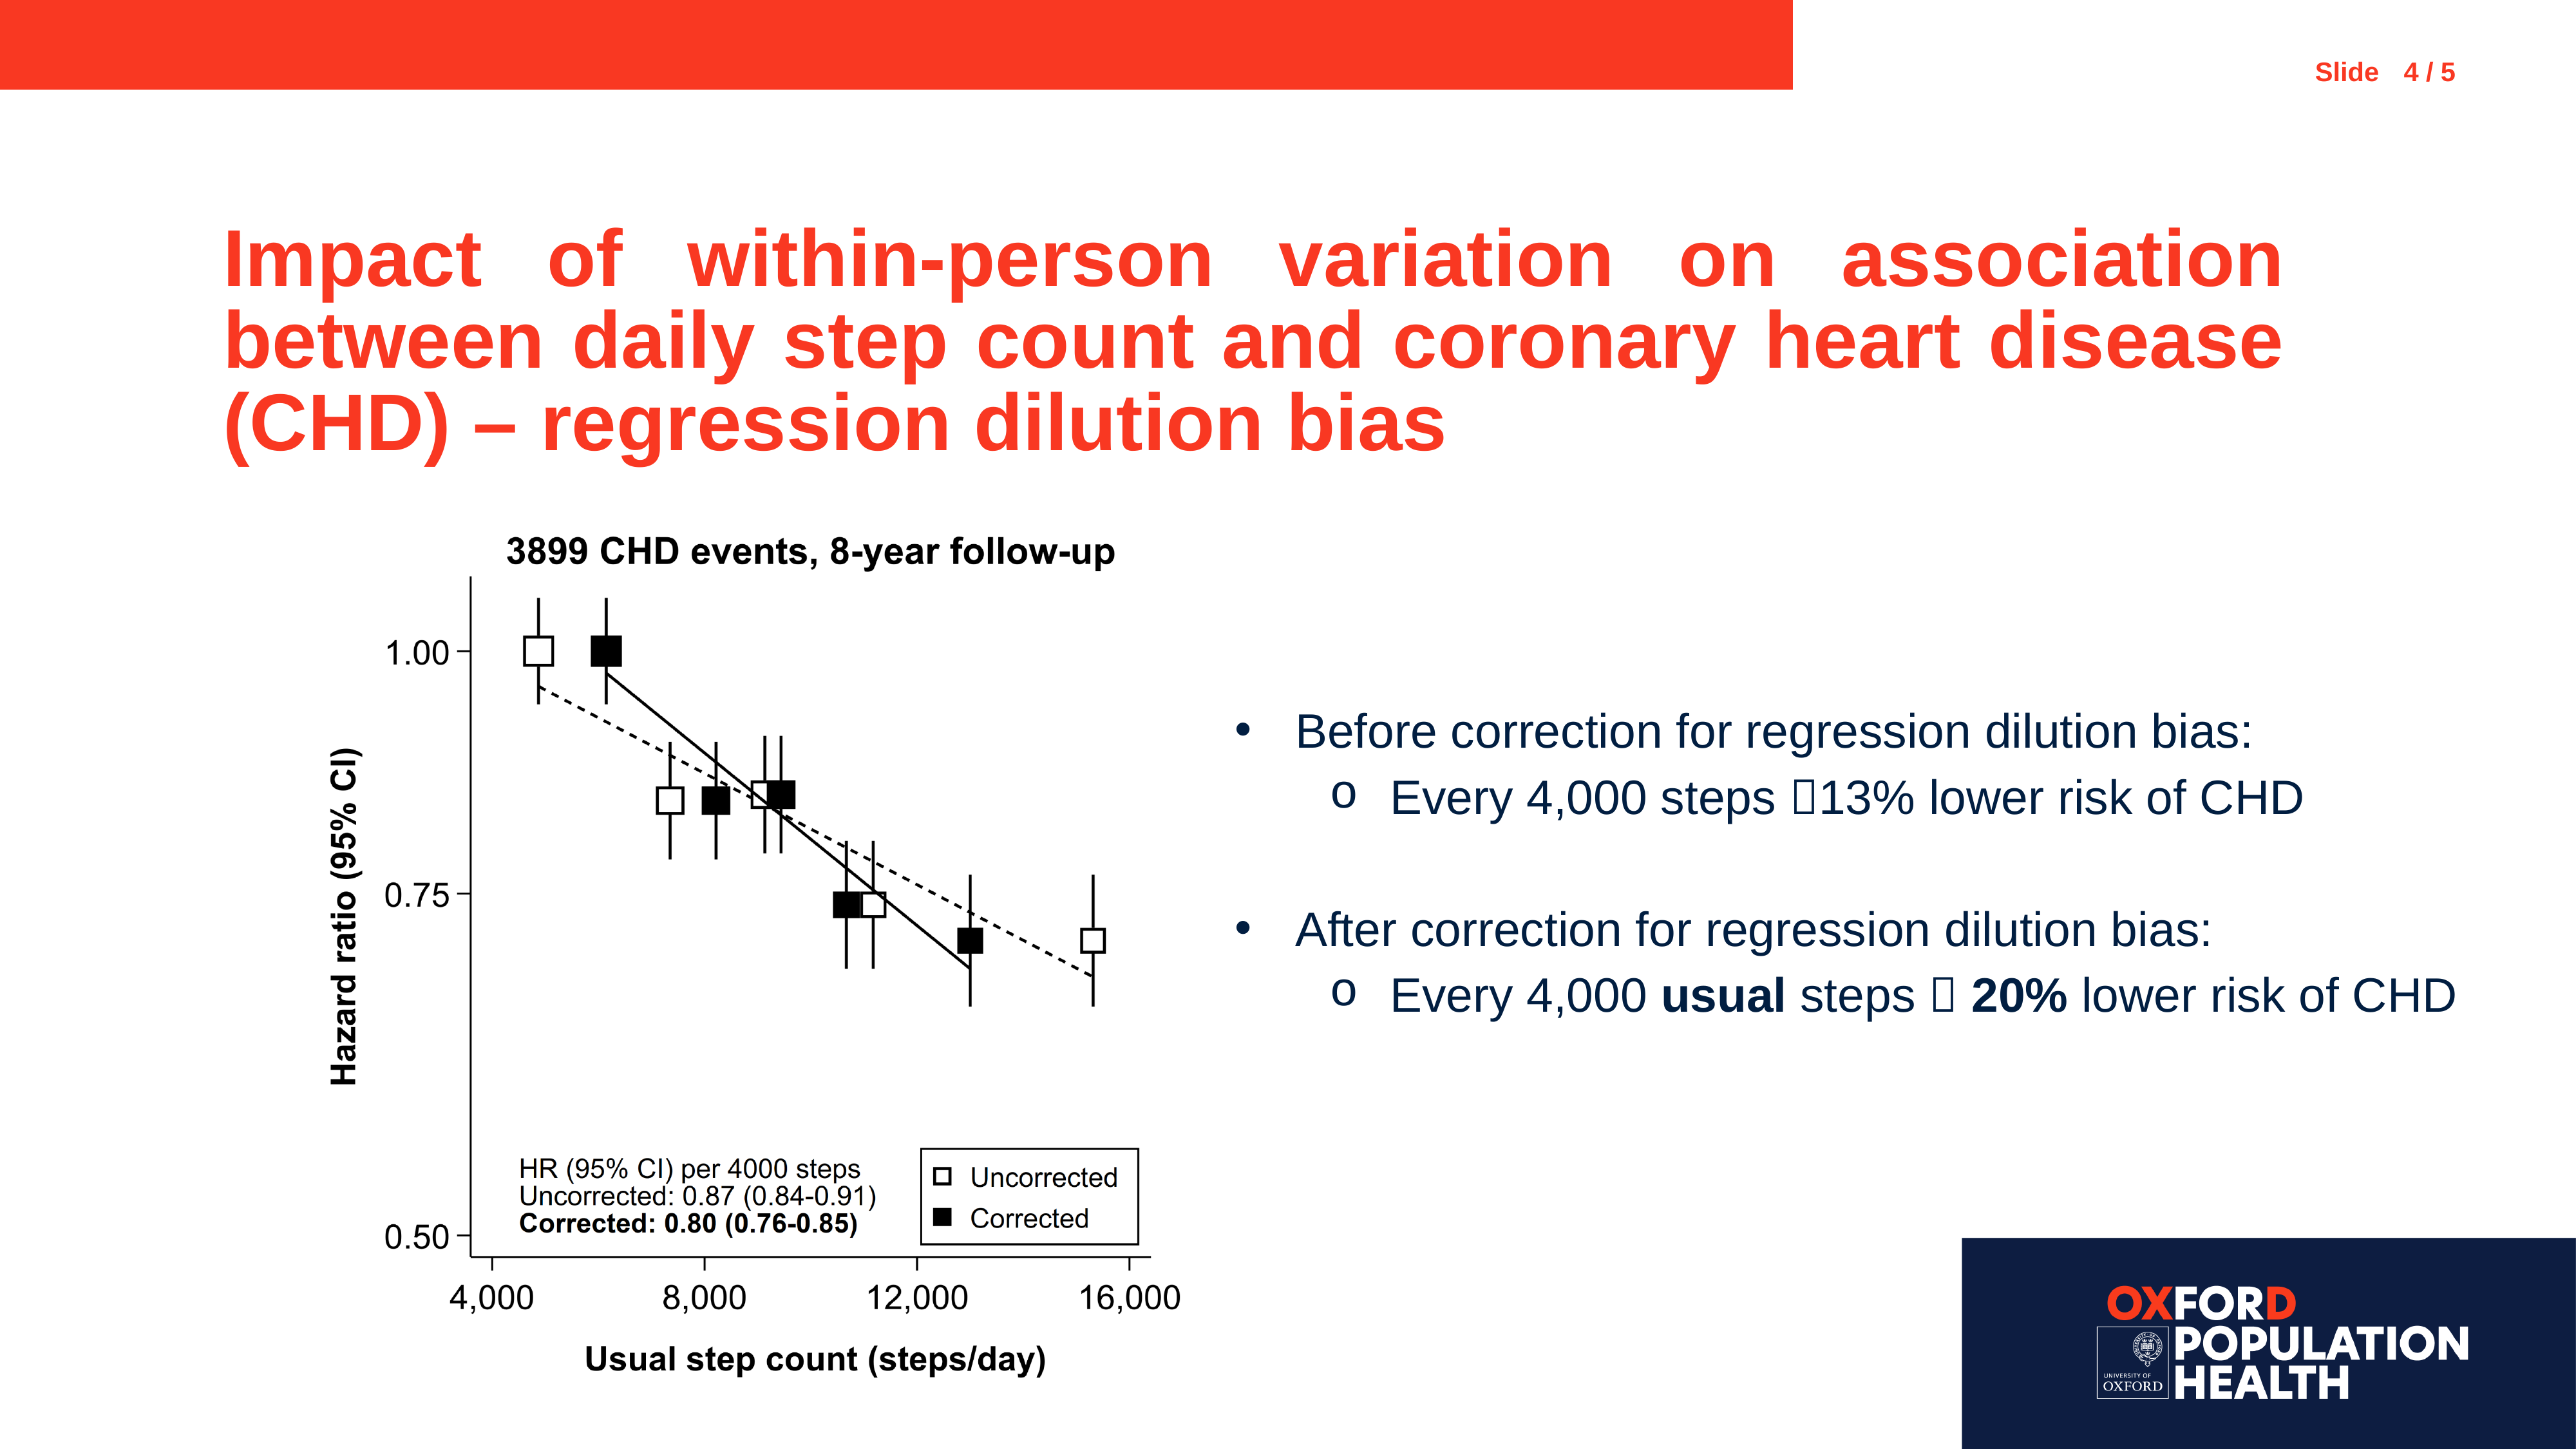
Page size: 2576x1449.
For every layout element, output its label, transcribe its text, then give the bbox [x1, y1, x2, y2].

picture [66, 493, 1412, 1449]
text_box Impact of within-person variation on association between daily step count and coronary heart disease (CHD) – regression dilution bias [223, 227, 2286, 467]
slide_number 4 [2388, 49, 2435, 91]
picture [1962, 1238, 2576, 1449]
text_box Before correction for regression dilution bias: Every 4,000 steps 13% lower risk of CHD After correction for regression dilution bias: Every 4,000 usual steps  20% lower risk of CHD [1412, 699, 2510, 1059]
